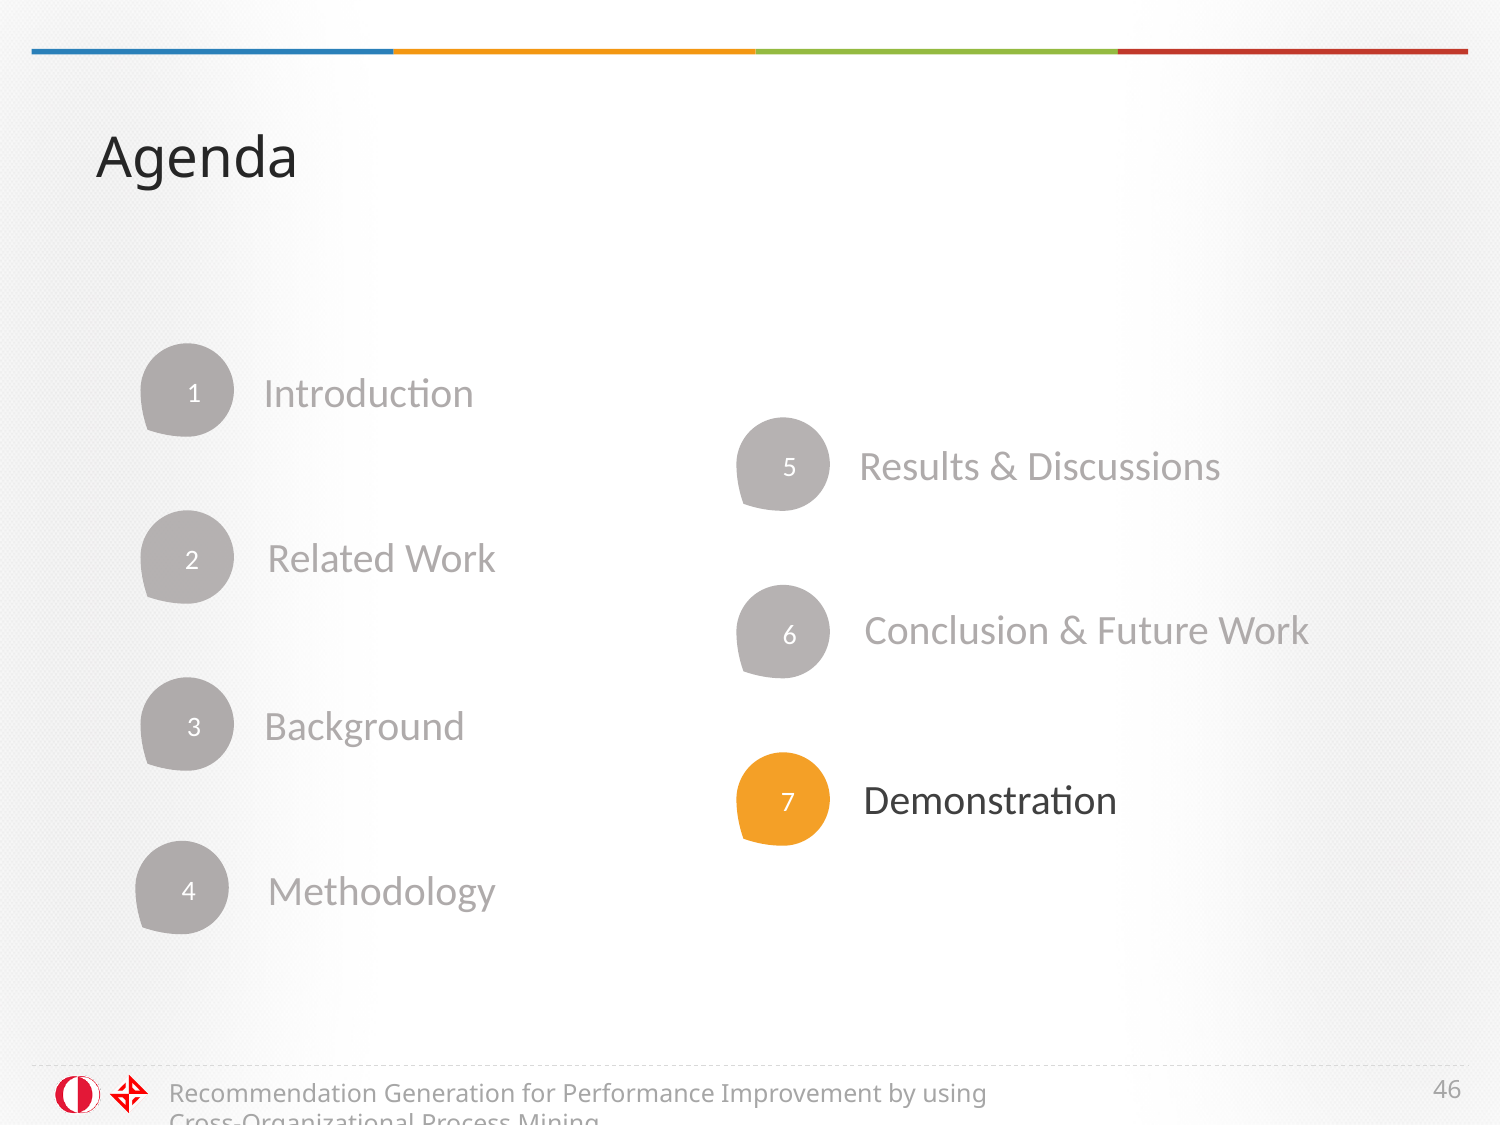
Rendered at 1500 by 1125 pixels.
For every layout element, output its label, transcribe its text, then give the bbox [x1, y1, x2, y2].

picture [353, 1116, 410, 1125]
picture [412, 1116, 423, 1125]
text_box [140, 677, 750, 771]
picture [426, 1116, 433, 1123]
picture [431, 1116, 519, 1125]
picture [172, 1116, 244, 1125]
picture [245, 1116, 257, 1125]
picture [0, 0, 1500, 1125]
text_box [736, 417, 1355, 511]
picture [524, 1116, 533, 1125]
picture [257, 1116, 351, 1125]
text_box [140, 510, 764, 604]
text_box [135, 840, 764, 935]
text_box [140, 343, 760, 437]
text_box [31, 48, 1469, 55]
text_box Agenda [81, 114, 1500, 197]
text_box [736, 752, 1360, 846]
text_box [31, 1065, 1477, 1116]
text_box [736, 584, 1350, 679]
